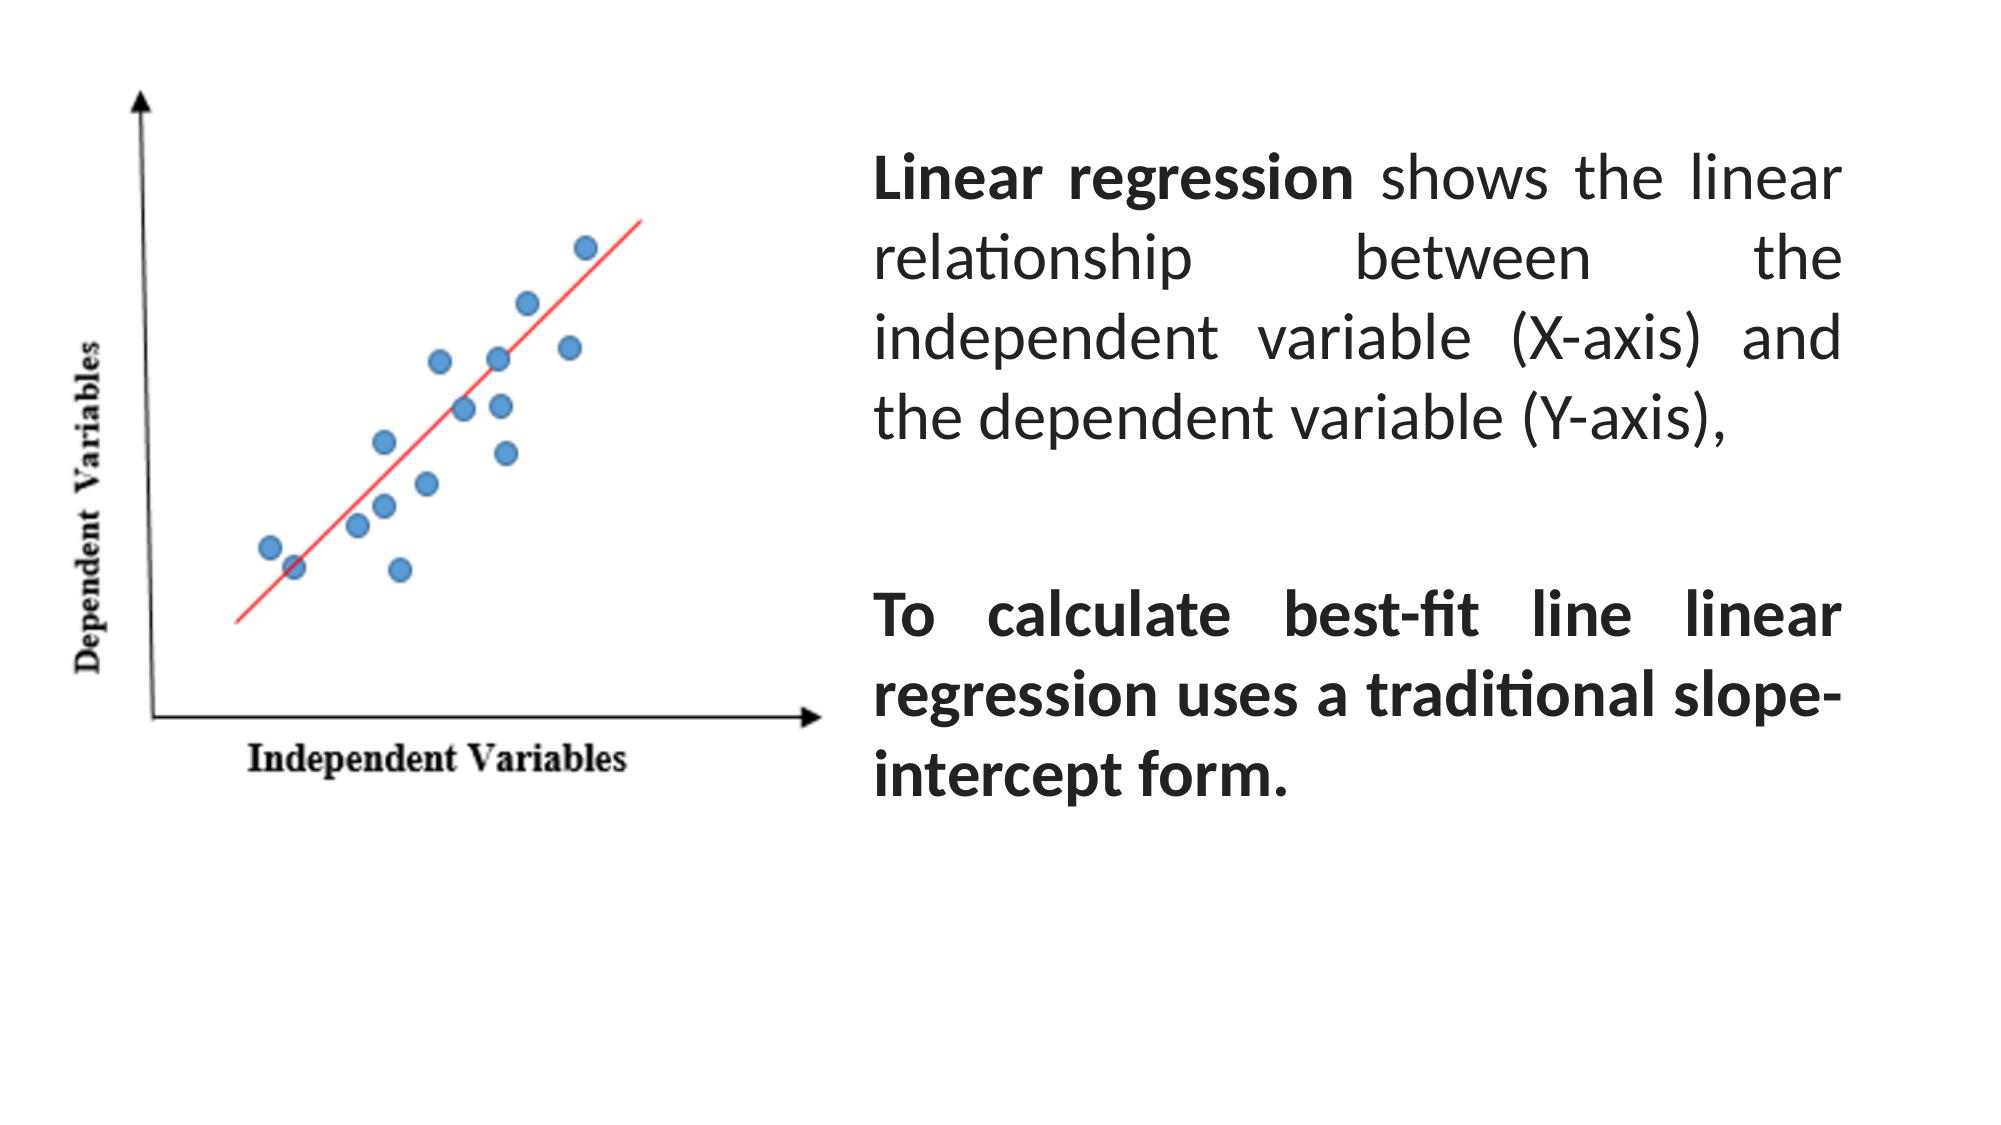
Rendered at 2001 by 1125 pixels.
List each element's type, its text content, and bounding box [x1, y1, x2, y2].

text_box To calculate best-fit line linear regression uses a traditional slope-intercept form. [887, 562, 1859, 818]
text_box Linear regression shows the linear relationship between the independent variable (X-axis) and the dependent variable (Y-axis), [887, 125, 1859, 460]
picture [13, 76, 887, 820]
